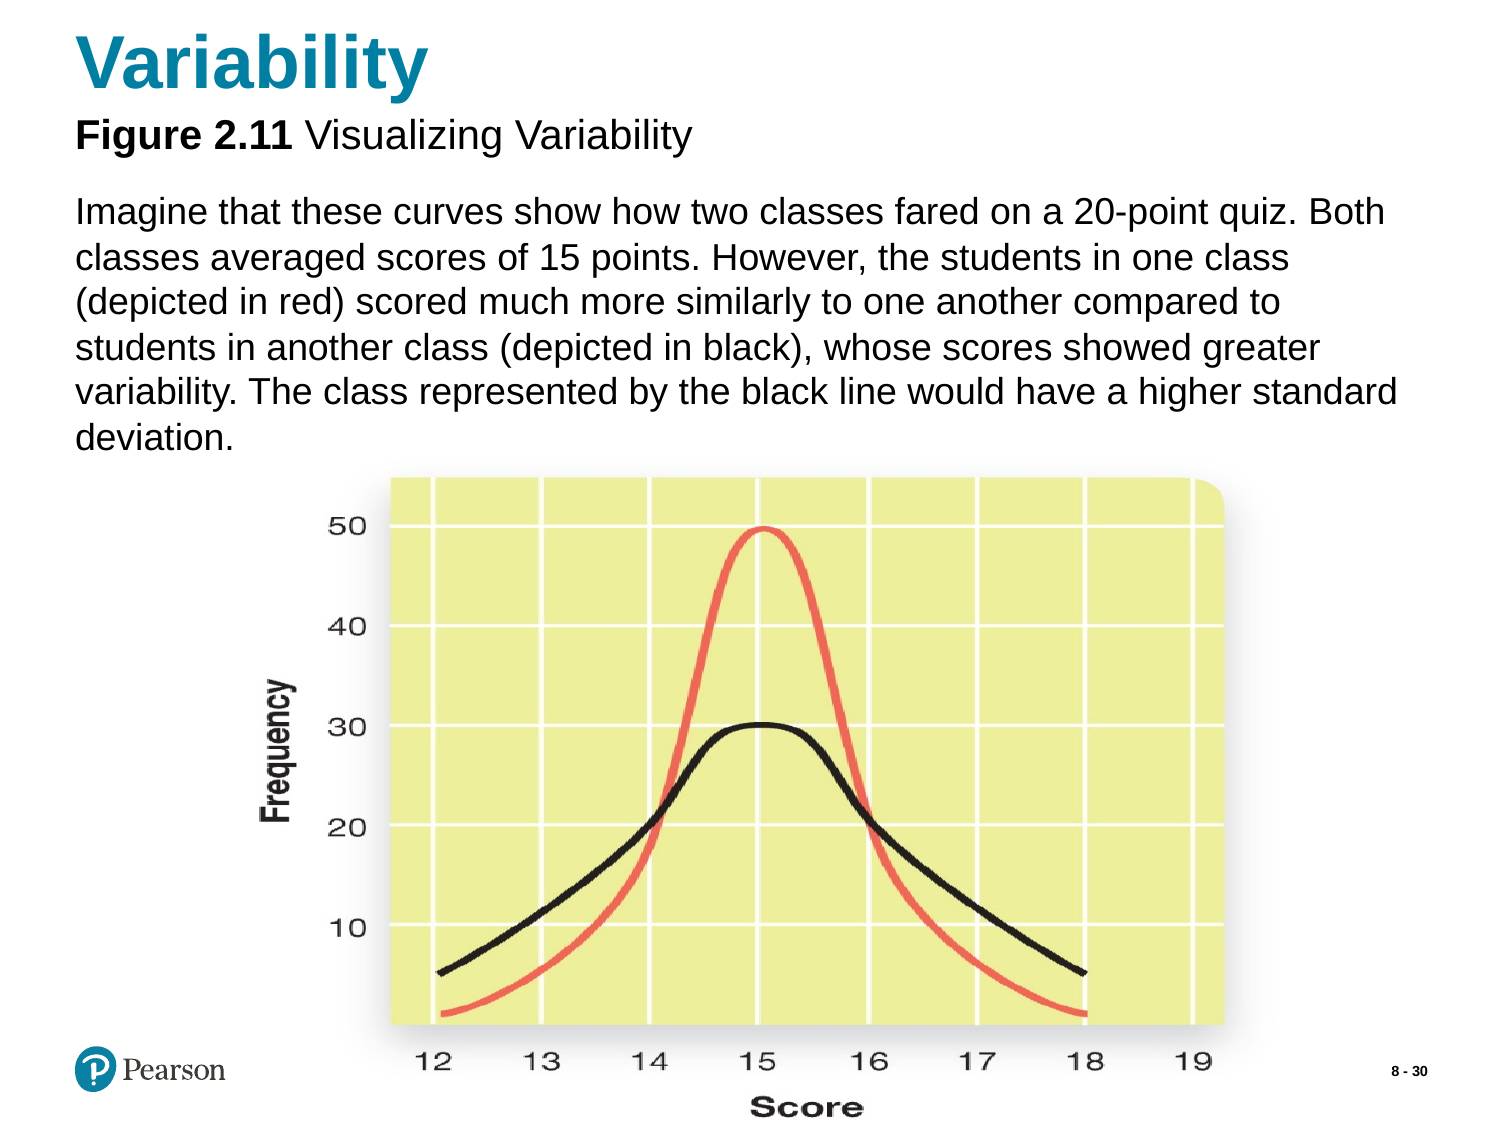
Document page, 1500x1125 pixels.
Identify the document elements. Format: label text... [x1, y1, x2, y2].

title Variability [75, 9, 1425, 107]
picture [249, 449, 1288, 1125]
list Figure 2.11 Visualizing Variability [75, 107, 1425, 163]
list Imagine that these curves show how two classes fared on a 20-point quiz. Both classes averaged scores of 15 points. However, the students in one class (depicted in red) scored much more similarly to one another compared to students in another class (depicted in black), whose scores showed greater variability. The class represented by the black line would have a higher standard deviation. [75, 187, 1425, 450]
